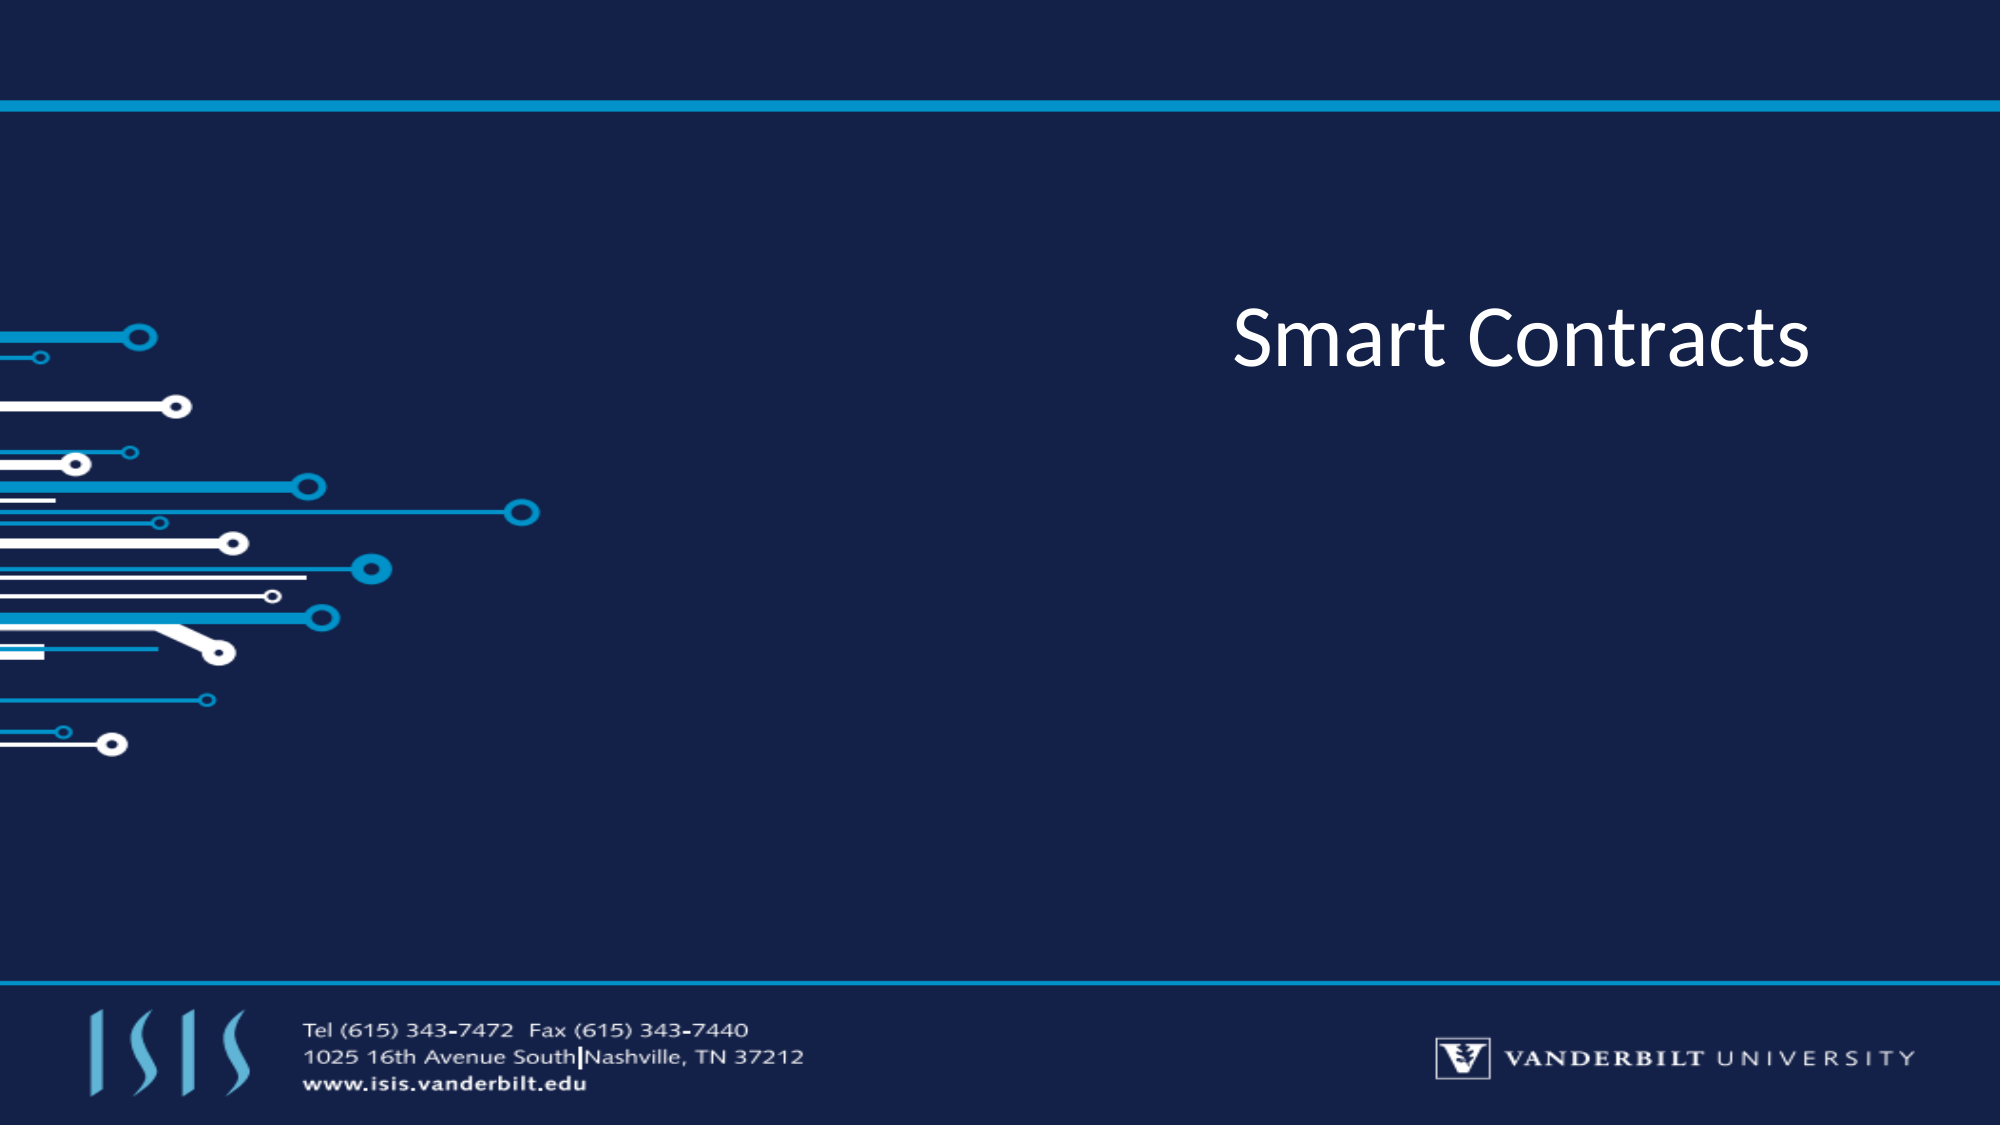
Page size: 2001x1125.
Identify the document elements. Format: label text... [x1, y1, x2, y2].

title Smart Contracts [277, 209, 1827, 452]
